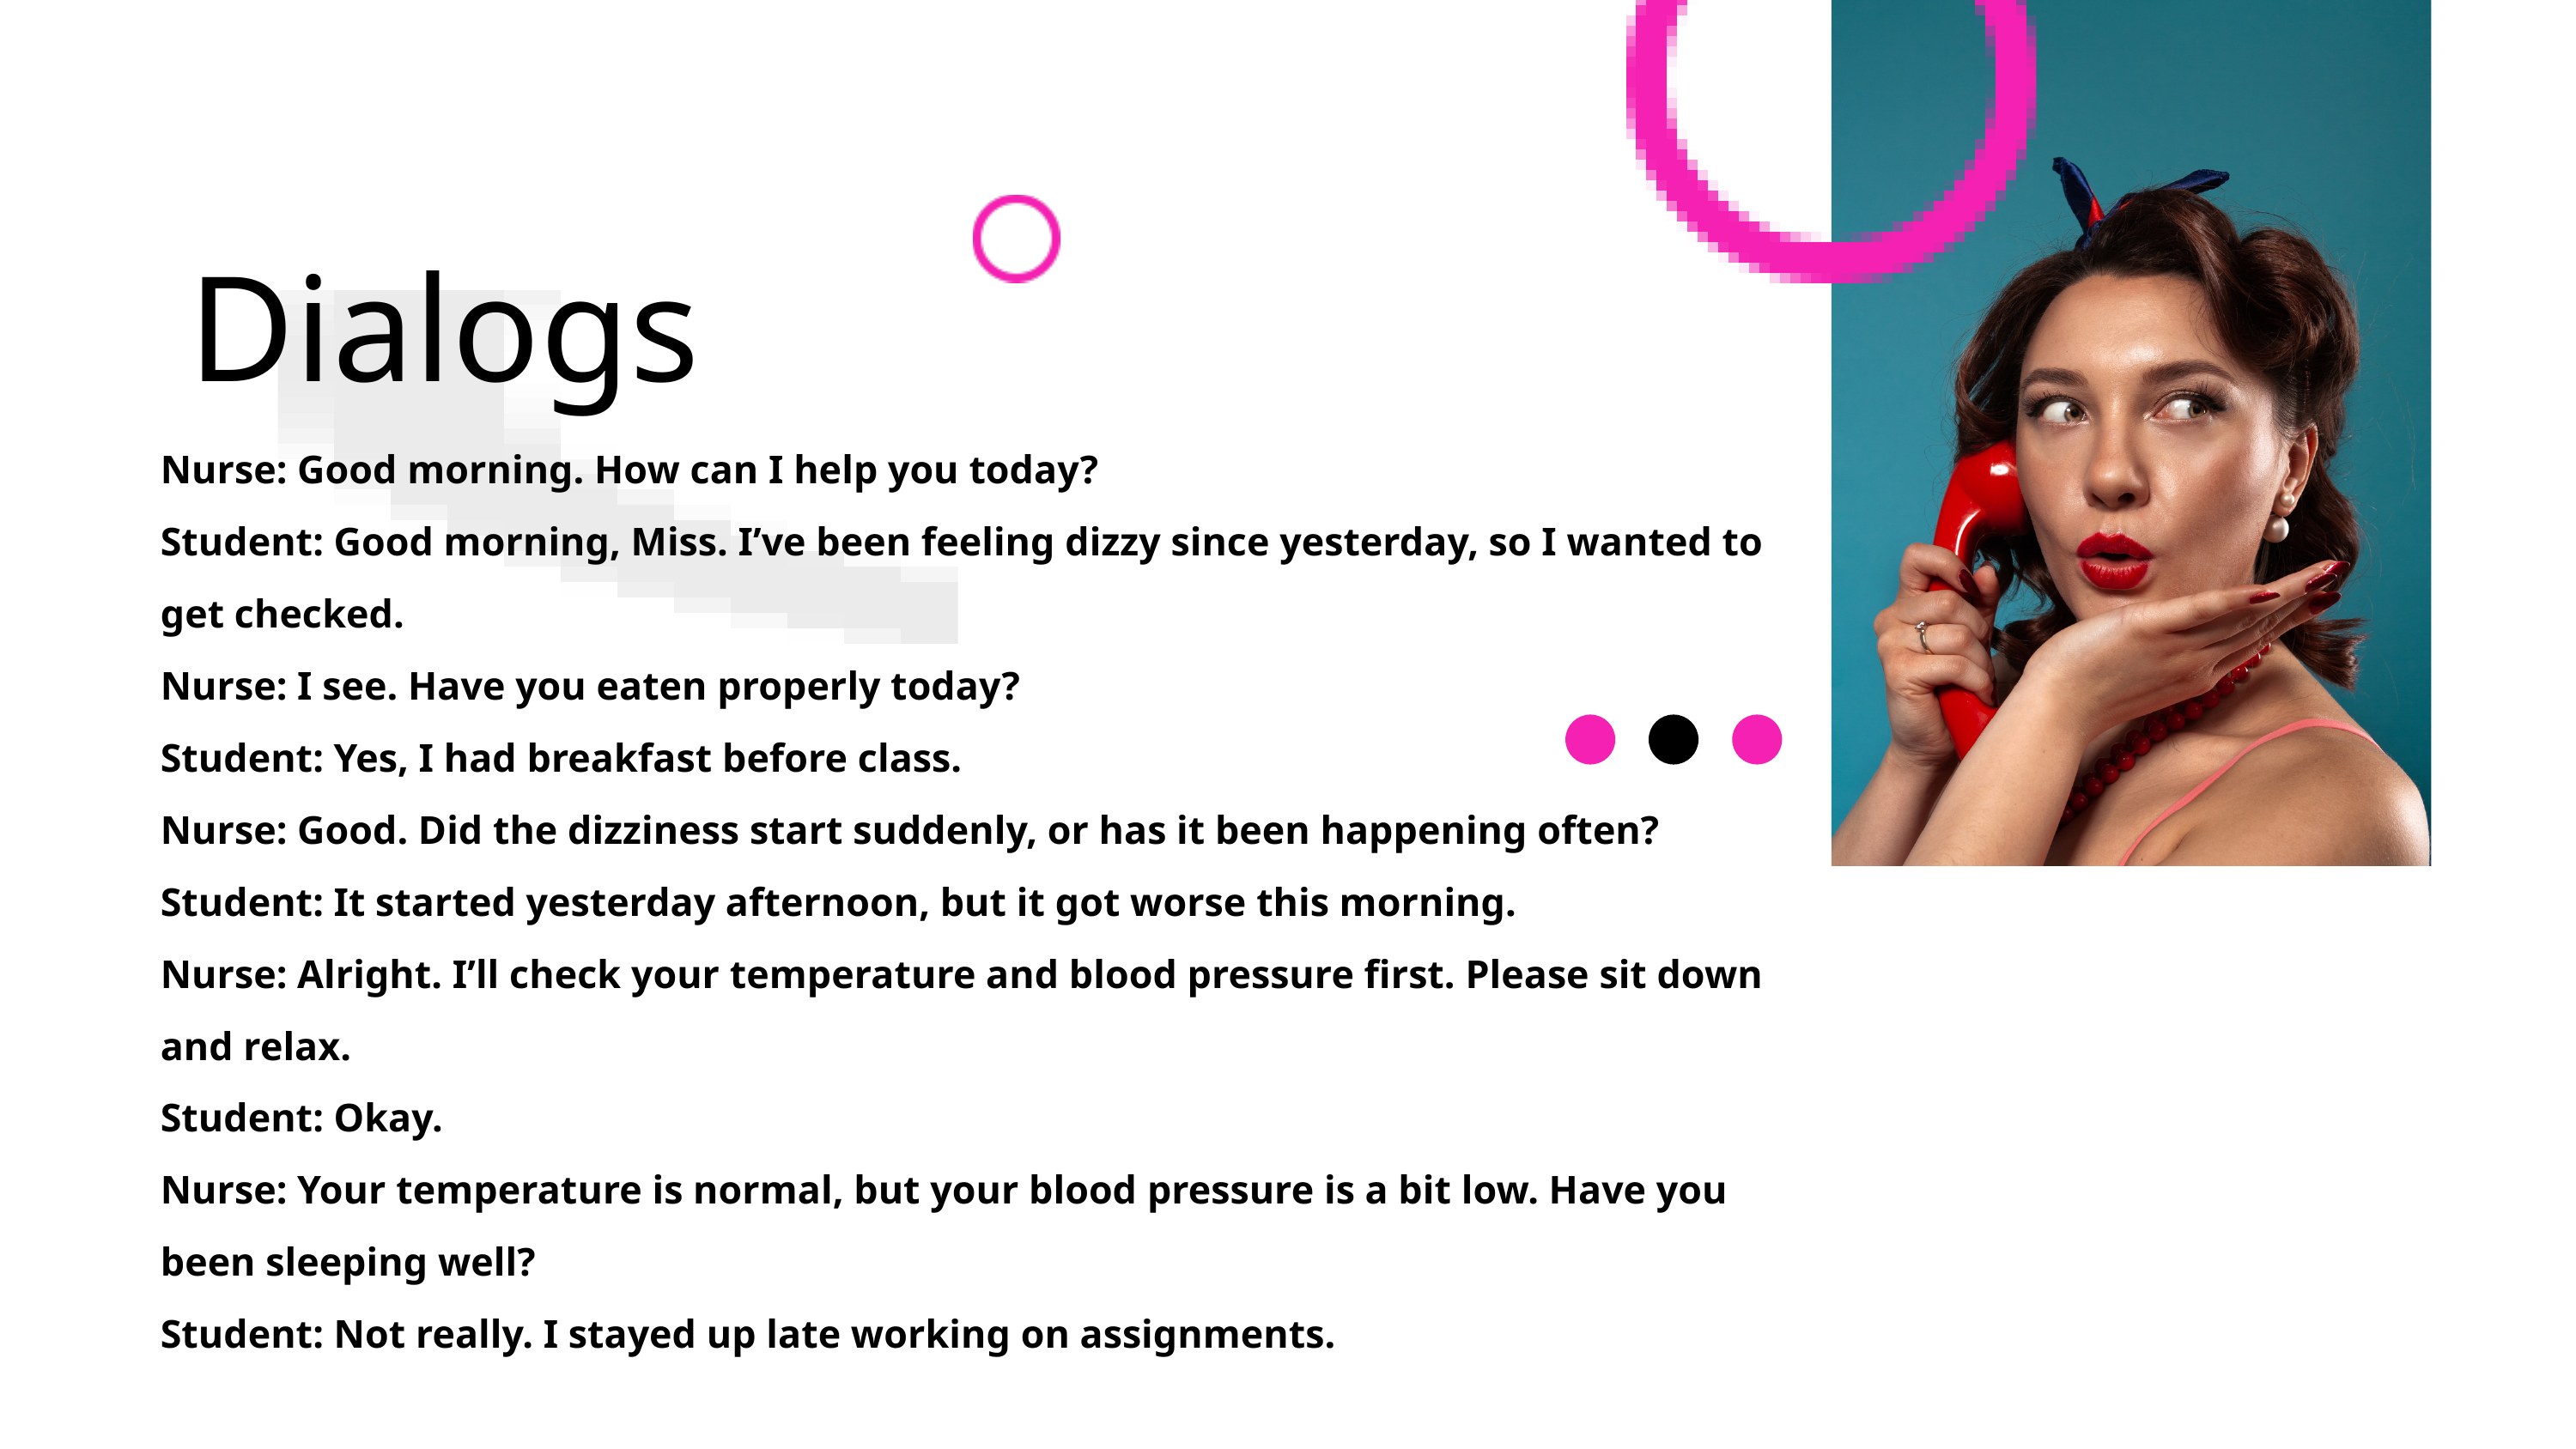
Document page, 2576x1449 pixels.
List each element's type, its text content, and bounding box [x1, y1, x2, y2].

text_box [1731, 714, 1783, 765]
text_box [1648, 714, 1699, 765]
text_box [277, 411, 958, 419]
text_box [1564, 714, 1616, 765]
text_box [1626, 0, 1829, 283]
text_box [973, 195, 1061, 283]
text_box Dialogs [189, 206, 1758, 411]
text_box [1831, 0, 2432, 867]
text_box Nurse: Good morning. How can I help you today? Student: Good morning, Miss. I’ve been feeling dizzy since yesterday, so I wanted to get checked. Nurse: I see. Have you eaten properly today? Student: Yes, I had breakfast before class. Nurse: Good. Did the dizziness start suddenly, or has it been happening often? Student: It started yesterday afternoon, but it got worse this morning. Nurse: Alright. I’ll check your temperature and blood pressure first. Please sit down and relax. Student: Okay. Nurse: Your temperature is normal, but your blood pressure is a bit low. Have you been sleeping well? Student: Not really. I stayed up late working on assignments. [160, 419, 1786, 1356]
